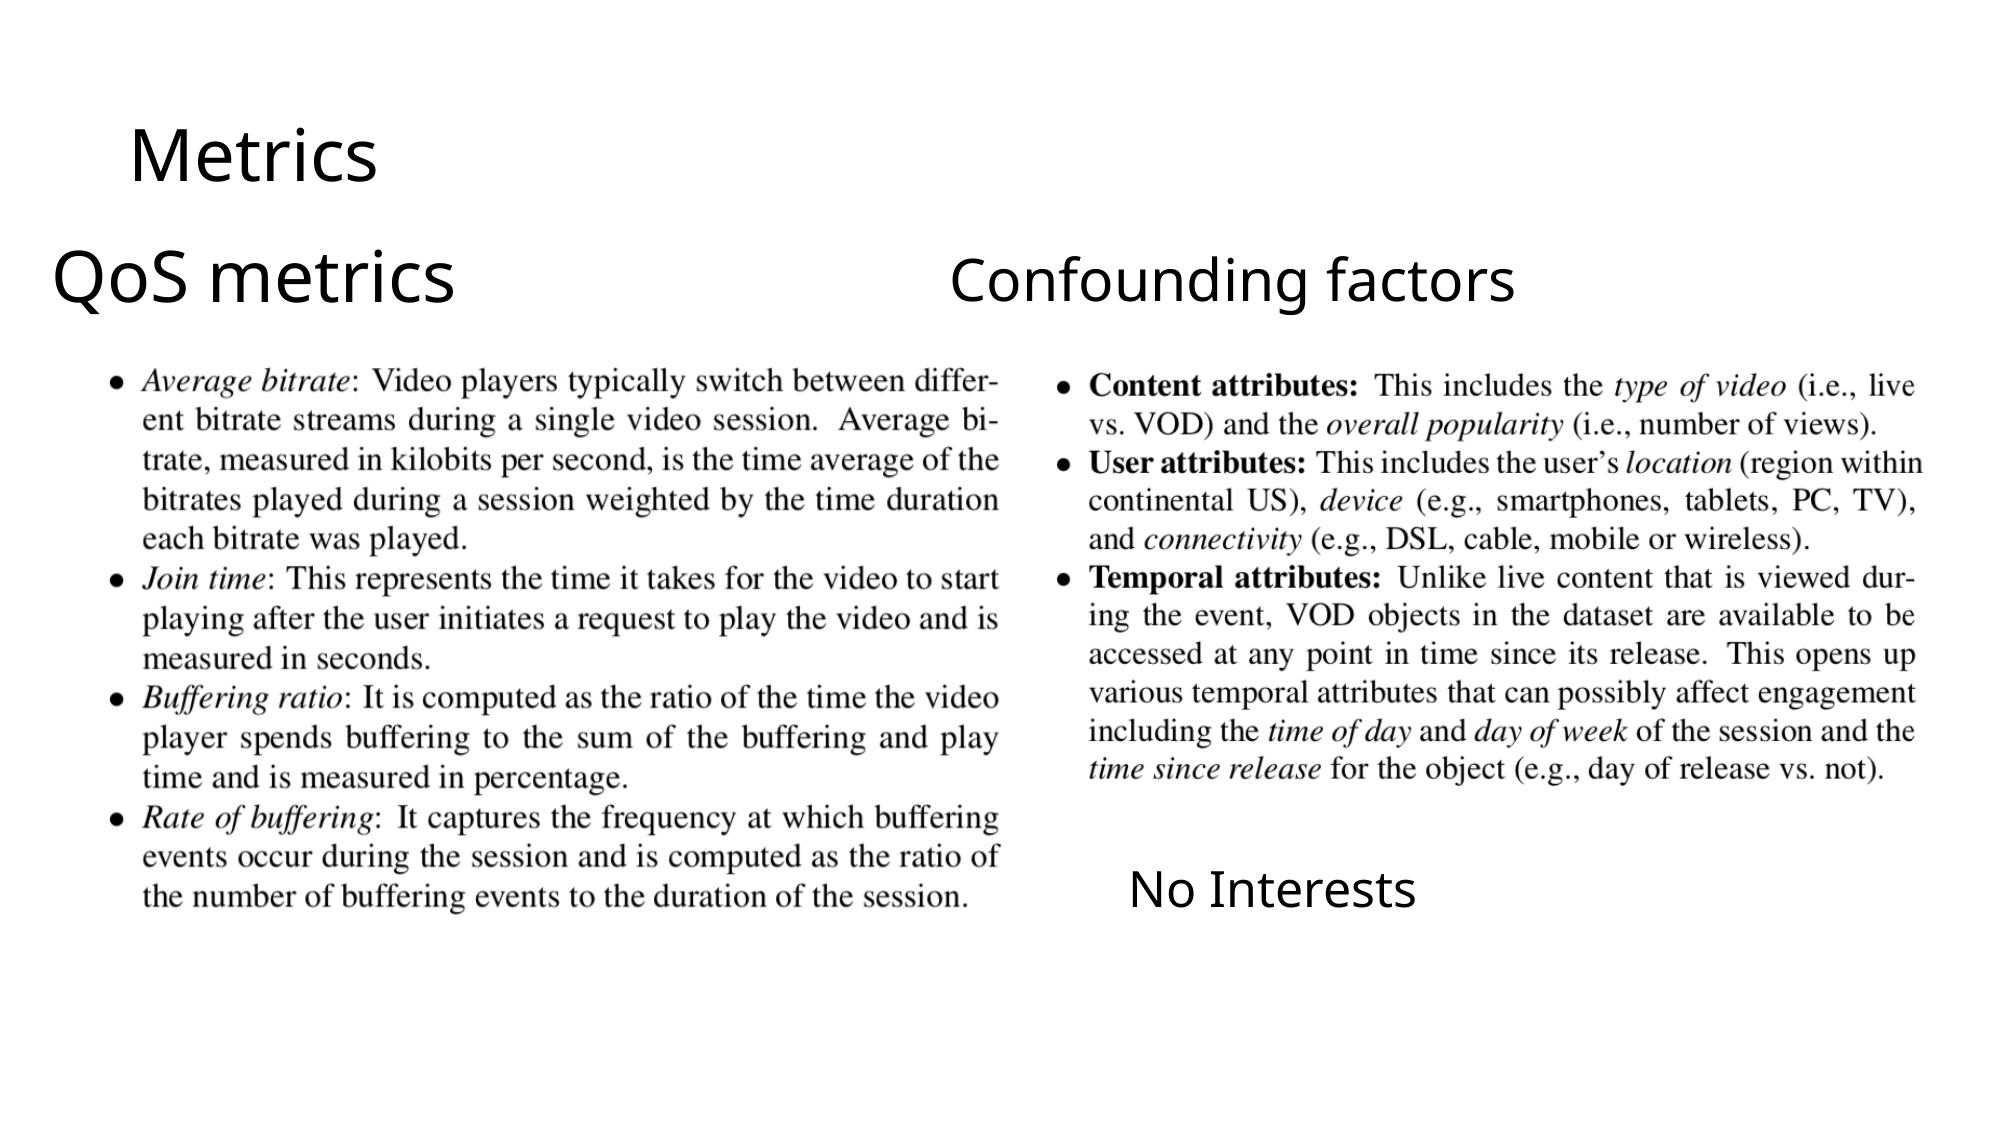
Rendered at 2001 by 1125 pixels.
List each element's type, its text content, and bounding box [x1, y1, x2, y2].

picture [83, 353, 1933, 926]
text_box No Interests [1113, 849, 1433, 925]
text_box QoS metrics [0, 232, 509, 326]
title Metrics [0, 110, 509, 205]
text_box Confounding factors [918, 227, 1548, 322]
